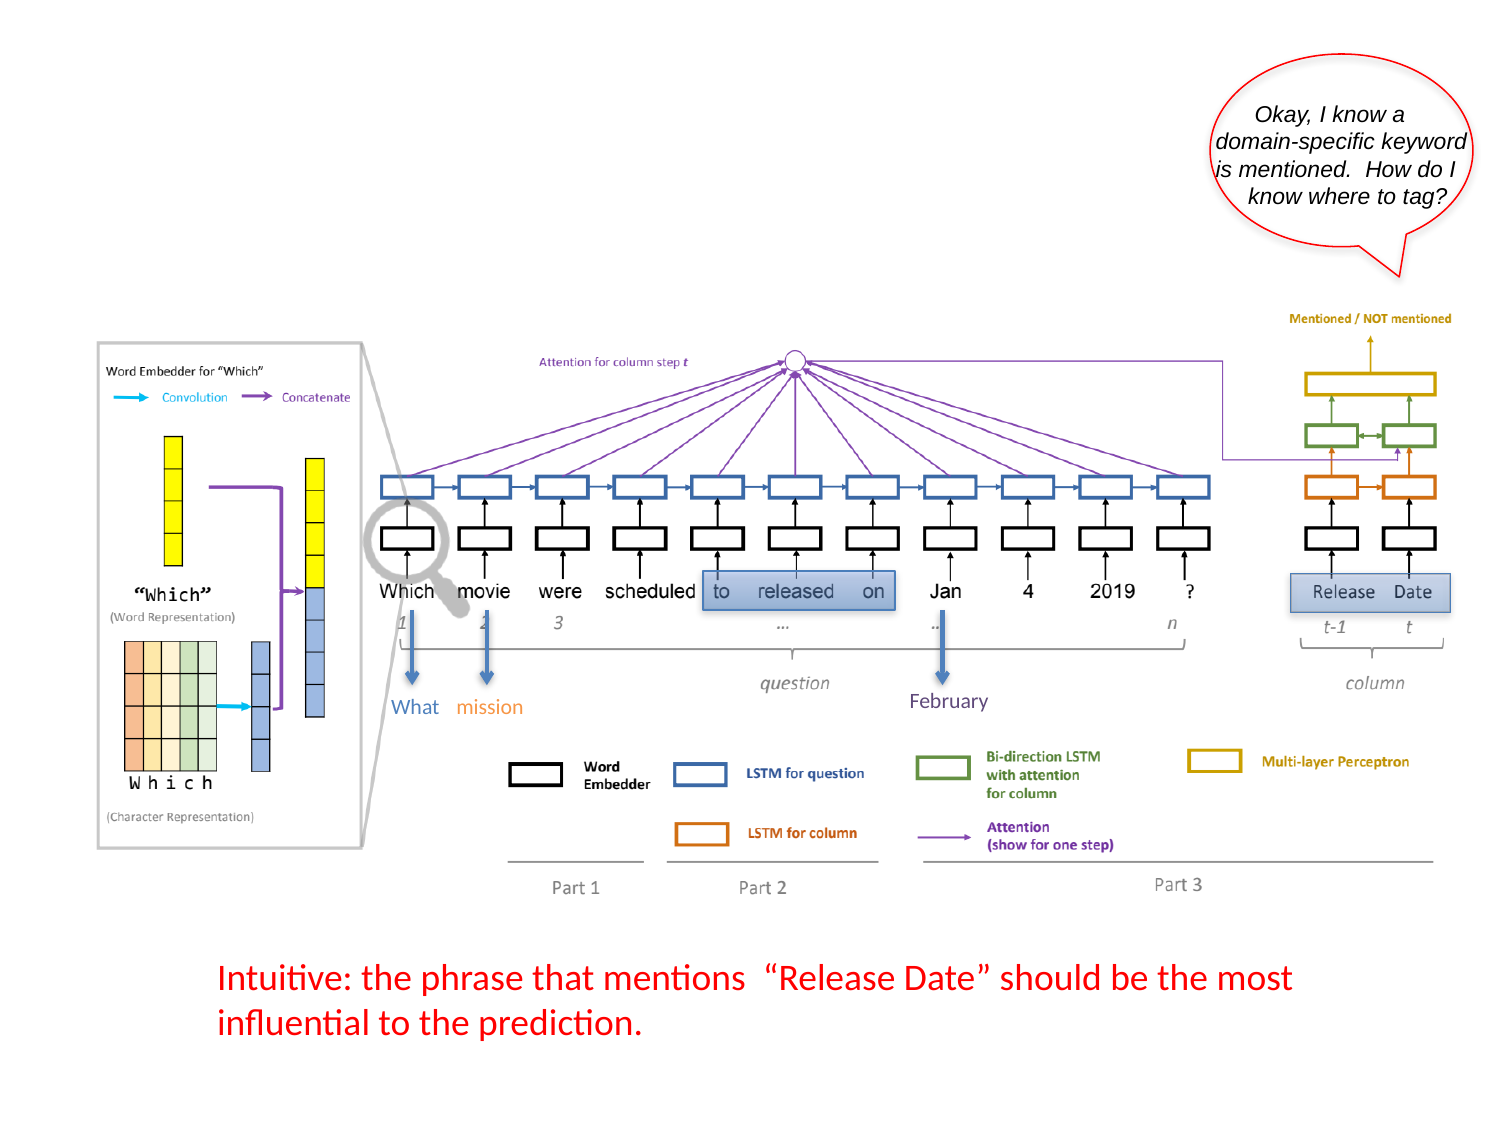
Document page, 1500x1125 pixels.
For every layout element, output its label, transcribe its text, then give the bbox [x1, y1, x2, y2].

text_box [1236, 53, 1447, 91]
text_box Okay, I know a domain-specific keyword is mentioned. How do I know where to tag? [1200, 91, 1489, 217]
picture [93, 303, 1457, 905]
text_box [1245, 217, 1438, 278]
text_box Intuitive: the phrase that mentions “Release Date” should be the most influential to the prediction. [202, 945, 1340, 1051]
